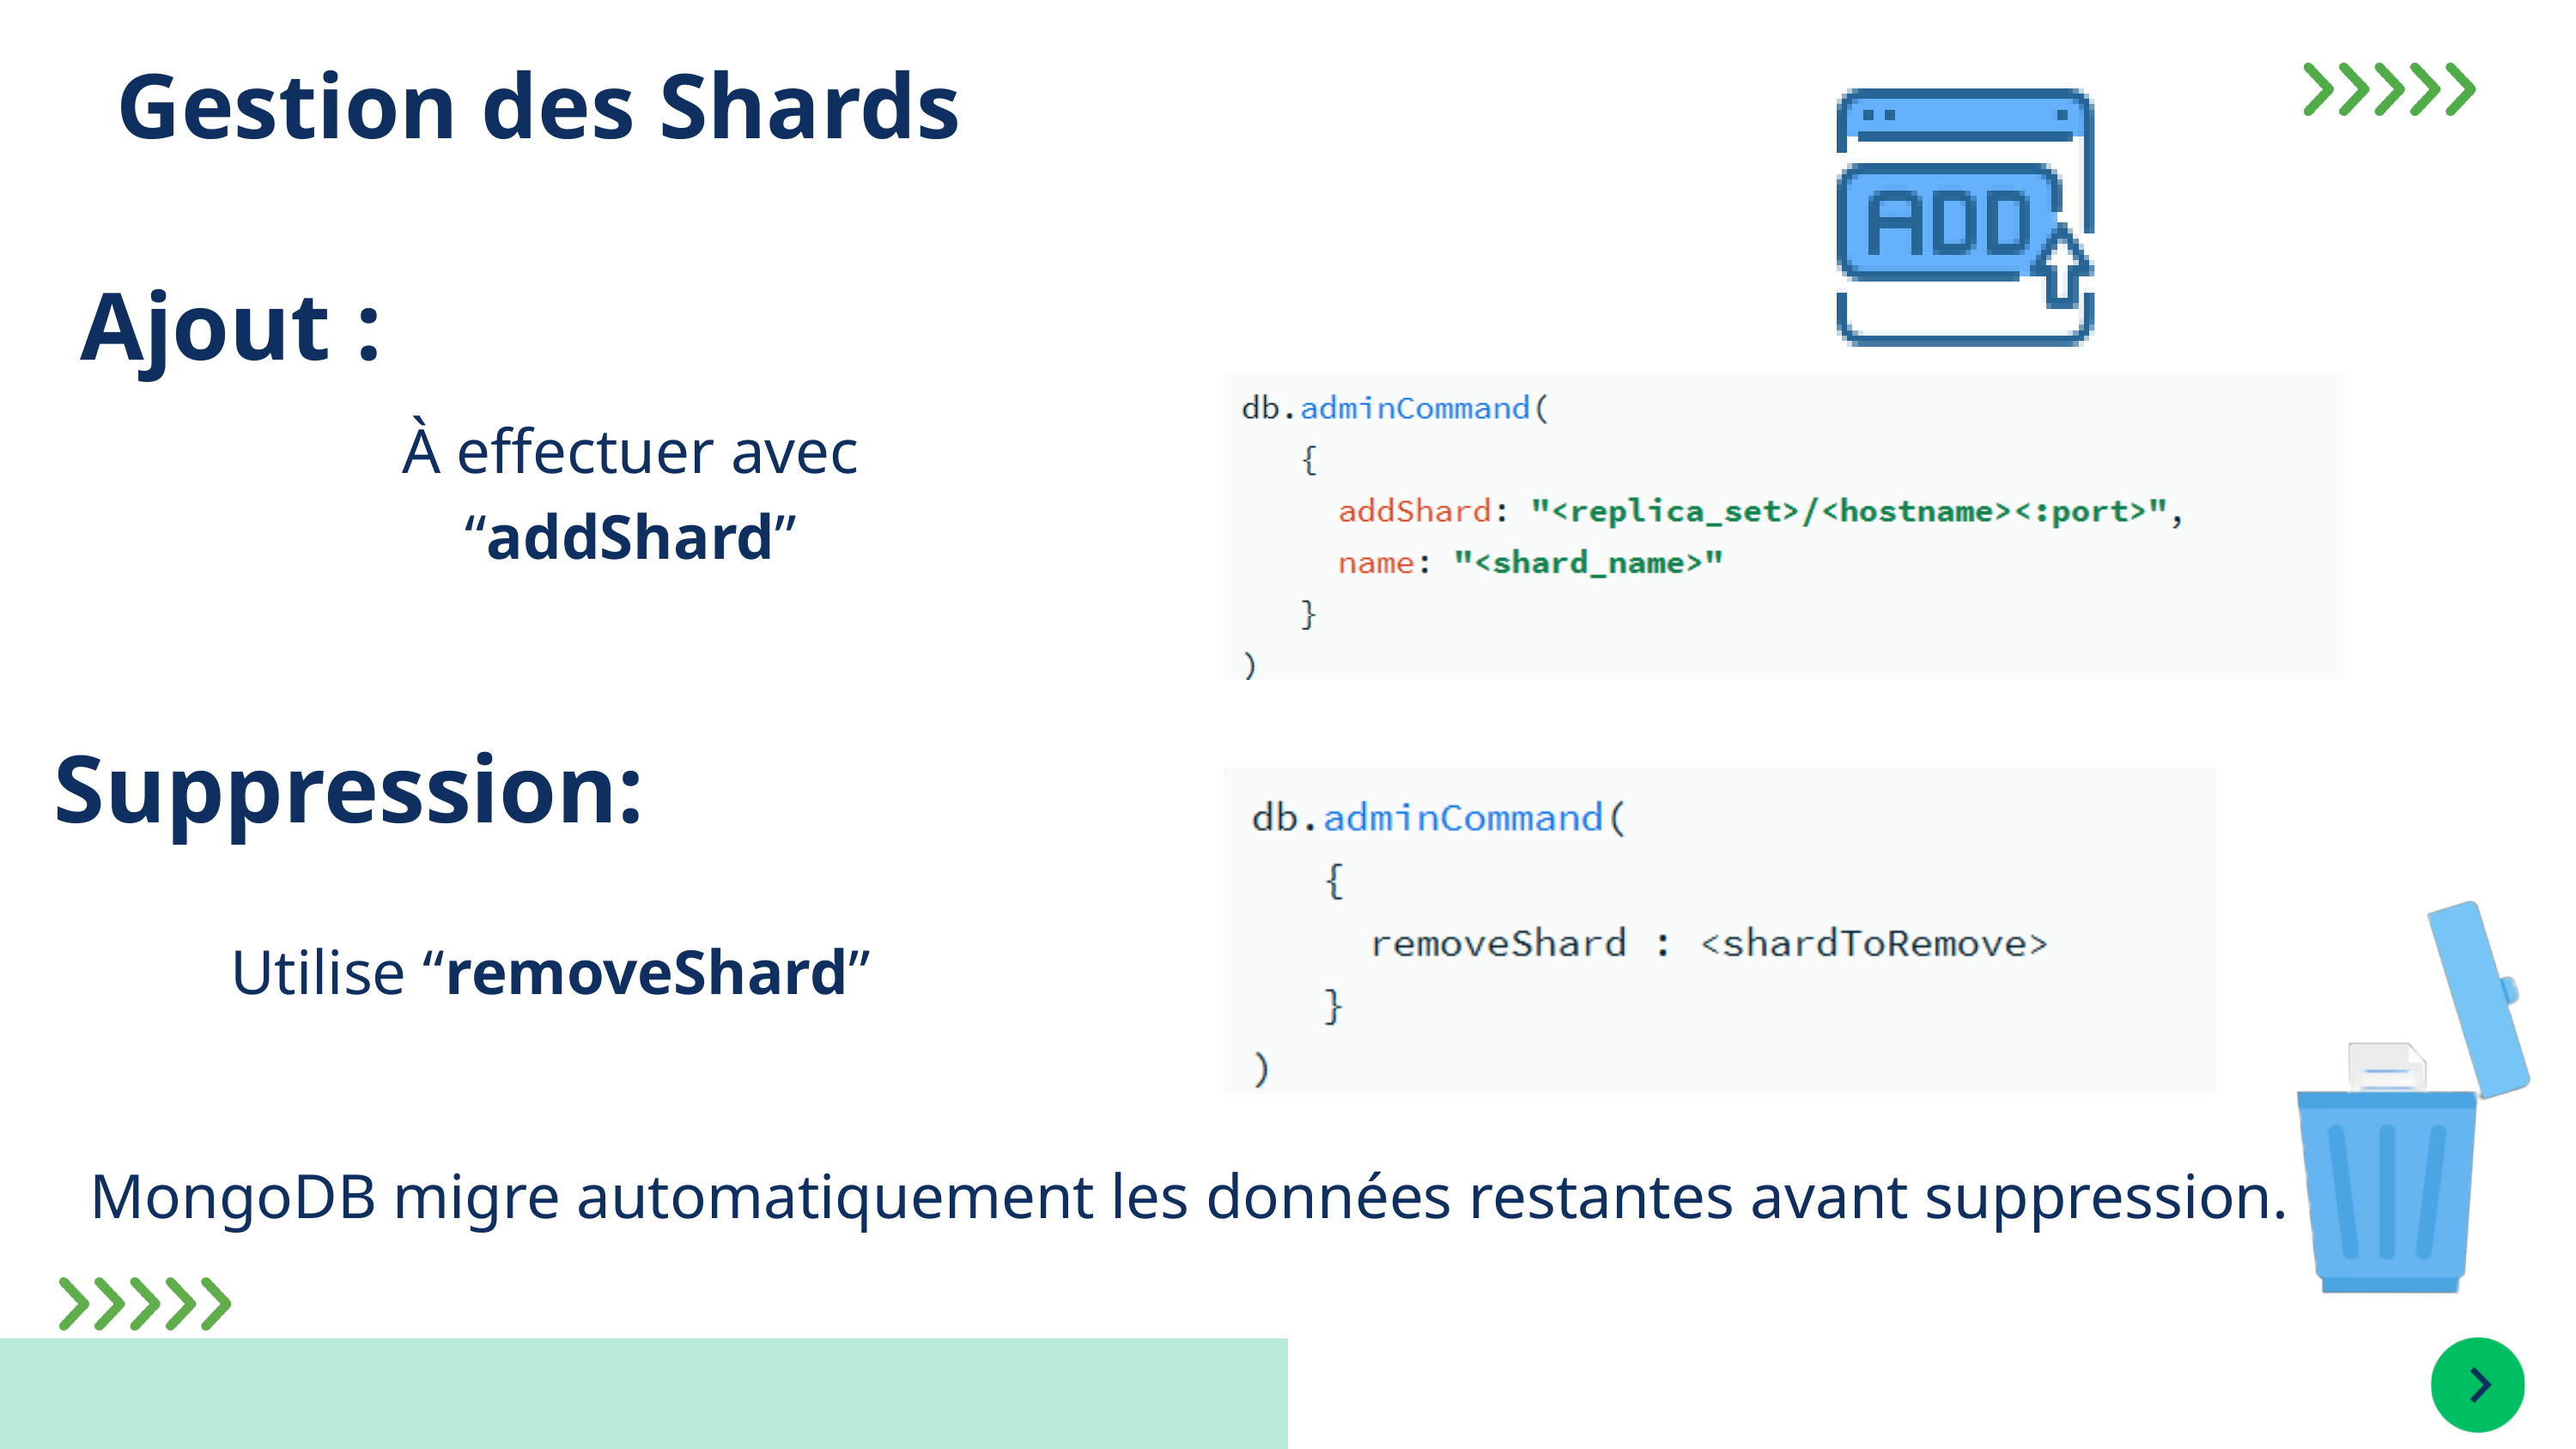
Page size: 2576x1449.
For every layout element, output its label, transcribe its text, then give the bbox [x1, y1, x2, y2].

text_box [2431, 1337, 2525, 1433]
picture [1994, 884, 2576, 1304]
text_box [2303, 62, 2476, 116]
text_box [1224, 373, 2345, 680]
text_box Gestion des Shards [116, 43, 1483, 157]
text_box [1837, 88, 2095, 347]
text_box Utilise “removeShard” [229, 921, 872, 1008]
text_box À effectuer avec “addShard” [229, 400, 1032, 572]
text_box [0, 1337, 1289, 1449]
text_box [58, 1276, 232, 1331]
slide_number 40 [2221, 1357, 2523, 1410]
text_box Suppression: [0, 711, 738, 841]
text_box Ajout : [80, 248, 383, 379]
text_box MongoDB migre automatiquement les données restantes avant suppression. [58, 1145, 1990, 1231]
text_box [1224, 768, 2216, 1094]
